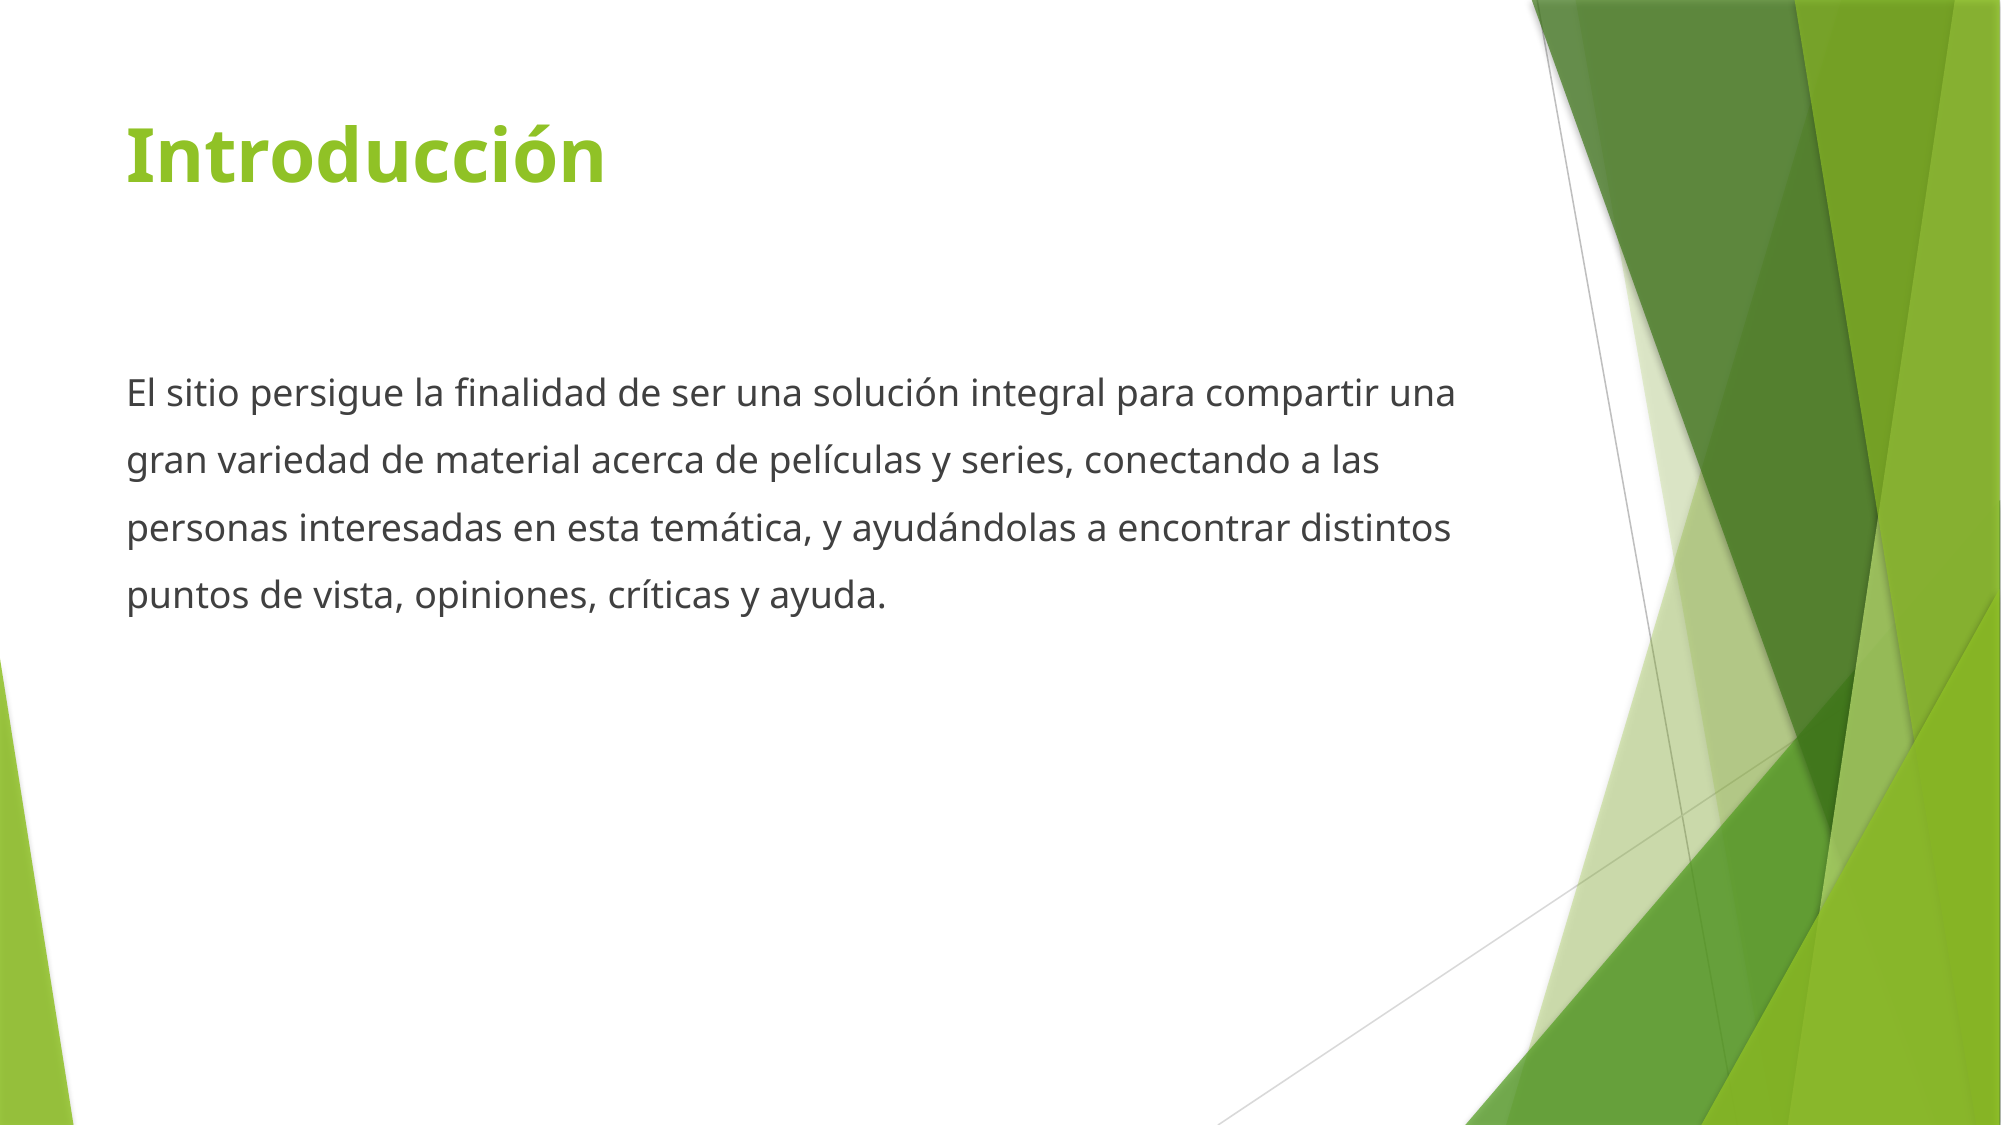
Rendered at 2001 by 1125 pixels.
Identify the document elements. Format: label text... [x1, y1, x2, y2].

list El sitio persigue la finalidad de ser una solución integral para compartir una gran variedad de material acerca de películas y series, conectando a las personas interesadas en esta temática, y ayudándolas a encontrar distintos puntos de vista, opiniones, críticas y ayuda. [111, 338, 1522, 976]
title Introducción [111, 99, 1522, 317]
